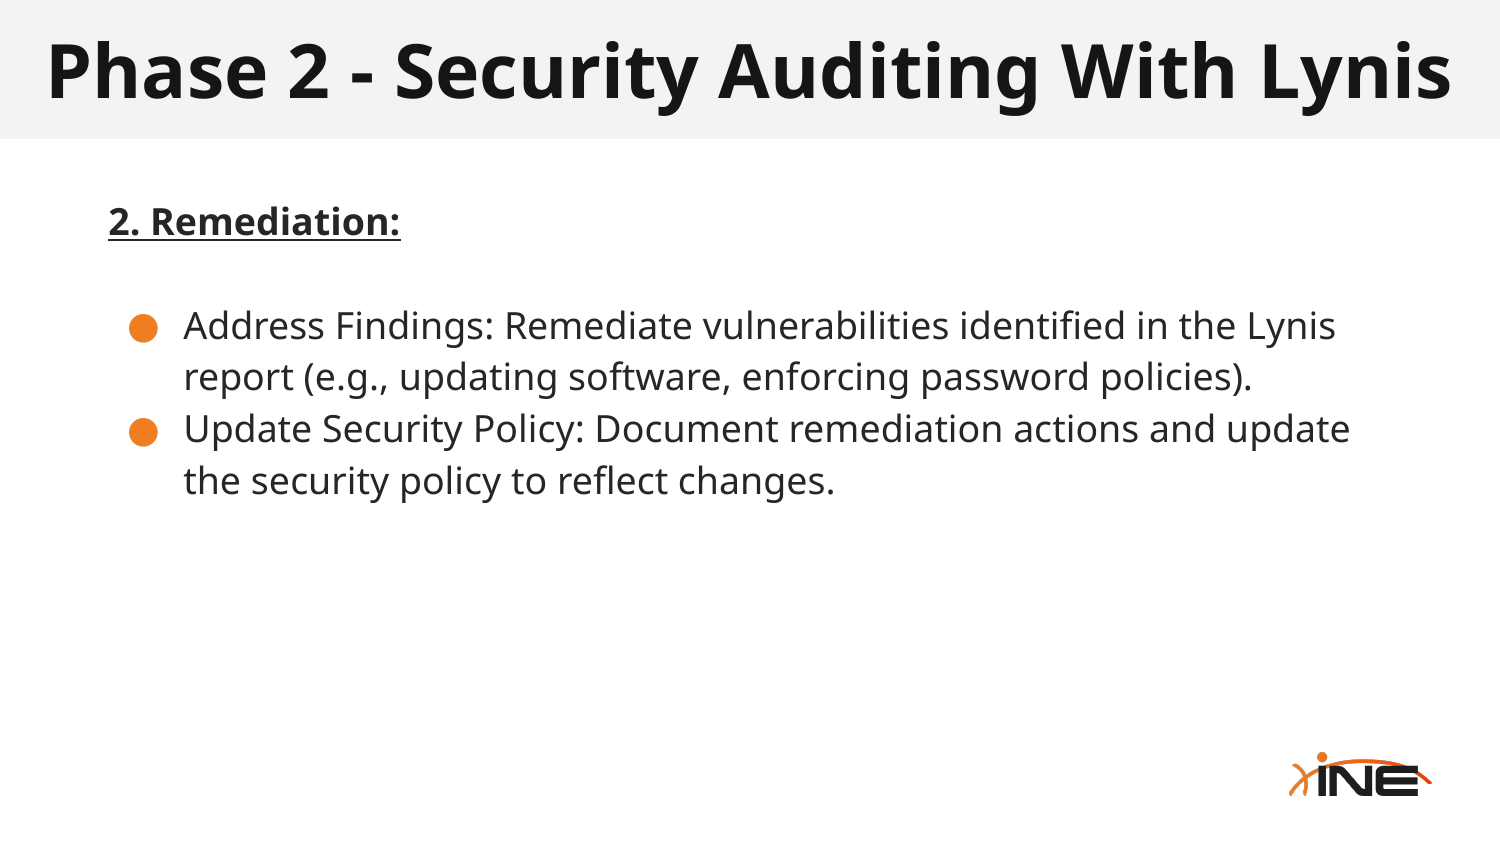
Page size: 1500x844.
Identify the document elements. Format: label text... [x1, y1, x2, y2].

list 2. Remediation: Address Findings: Remediate vulnerabilities identified in the Lynis report (e.g., updating software, enforcing password policies). Update Security Policy: Document remediation actions and update the security policy to reflect changes. [93, 176, 1404, 754]
picture [1289, 752, 1432, 796]
title Phase 2 - Security Auditing With Lynis [0, 0, 1500, 140]
